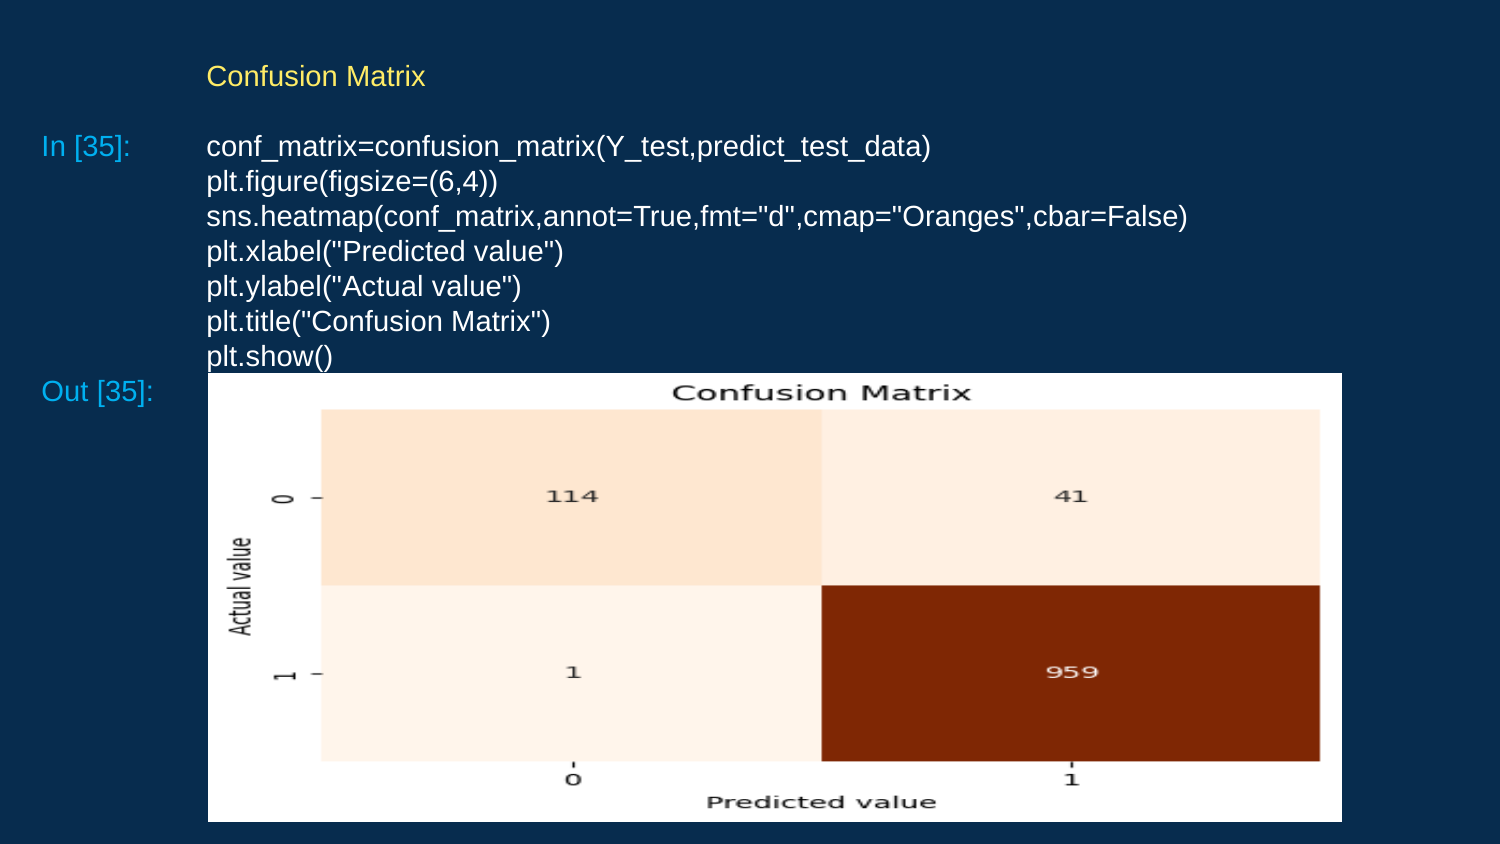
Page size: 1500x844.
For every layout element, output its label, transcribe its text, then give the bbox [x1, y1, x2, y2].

text_box Confusion Matrix conf_matrix=confusion_matrix(Y_test,predict_test_data) plt.figure(figsize=(6,4)) sns.heatmap(conf_matrix,annot=True,fmt="d",cmap="Oranges",cbar=False) plt.xlabel("Predicted value") plt.ylabel("Actual value") plt.title("Confusion Matrix") plt.show() [192, 49, 1469, 415]
picture [208, 373, 1342, 822]
text_box In [35]: Out [35]: [26, 49, 192, 415]
